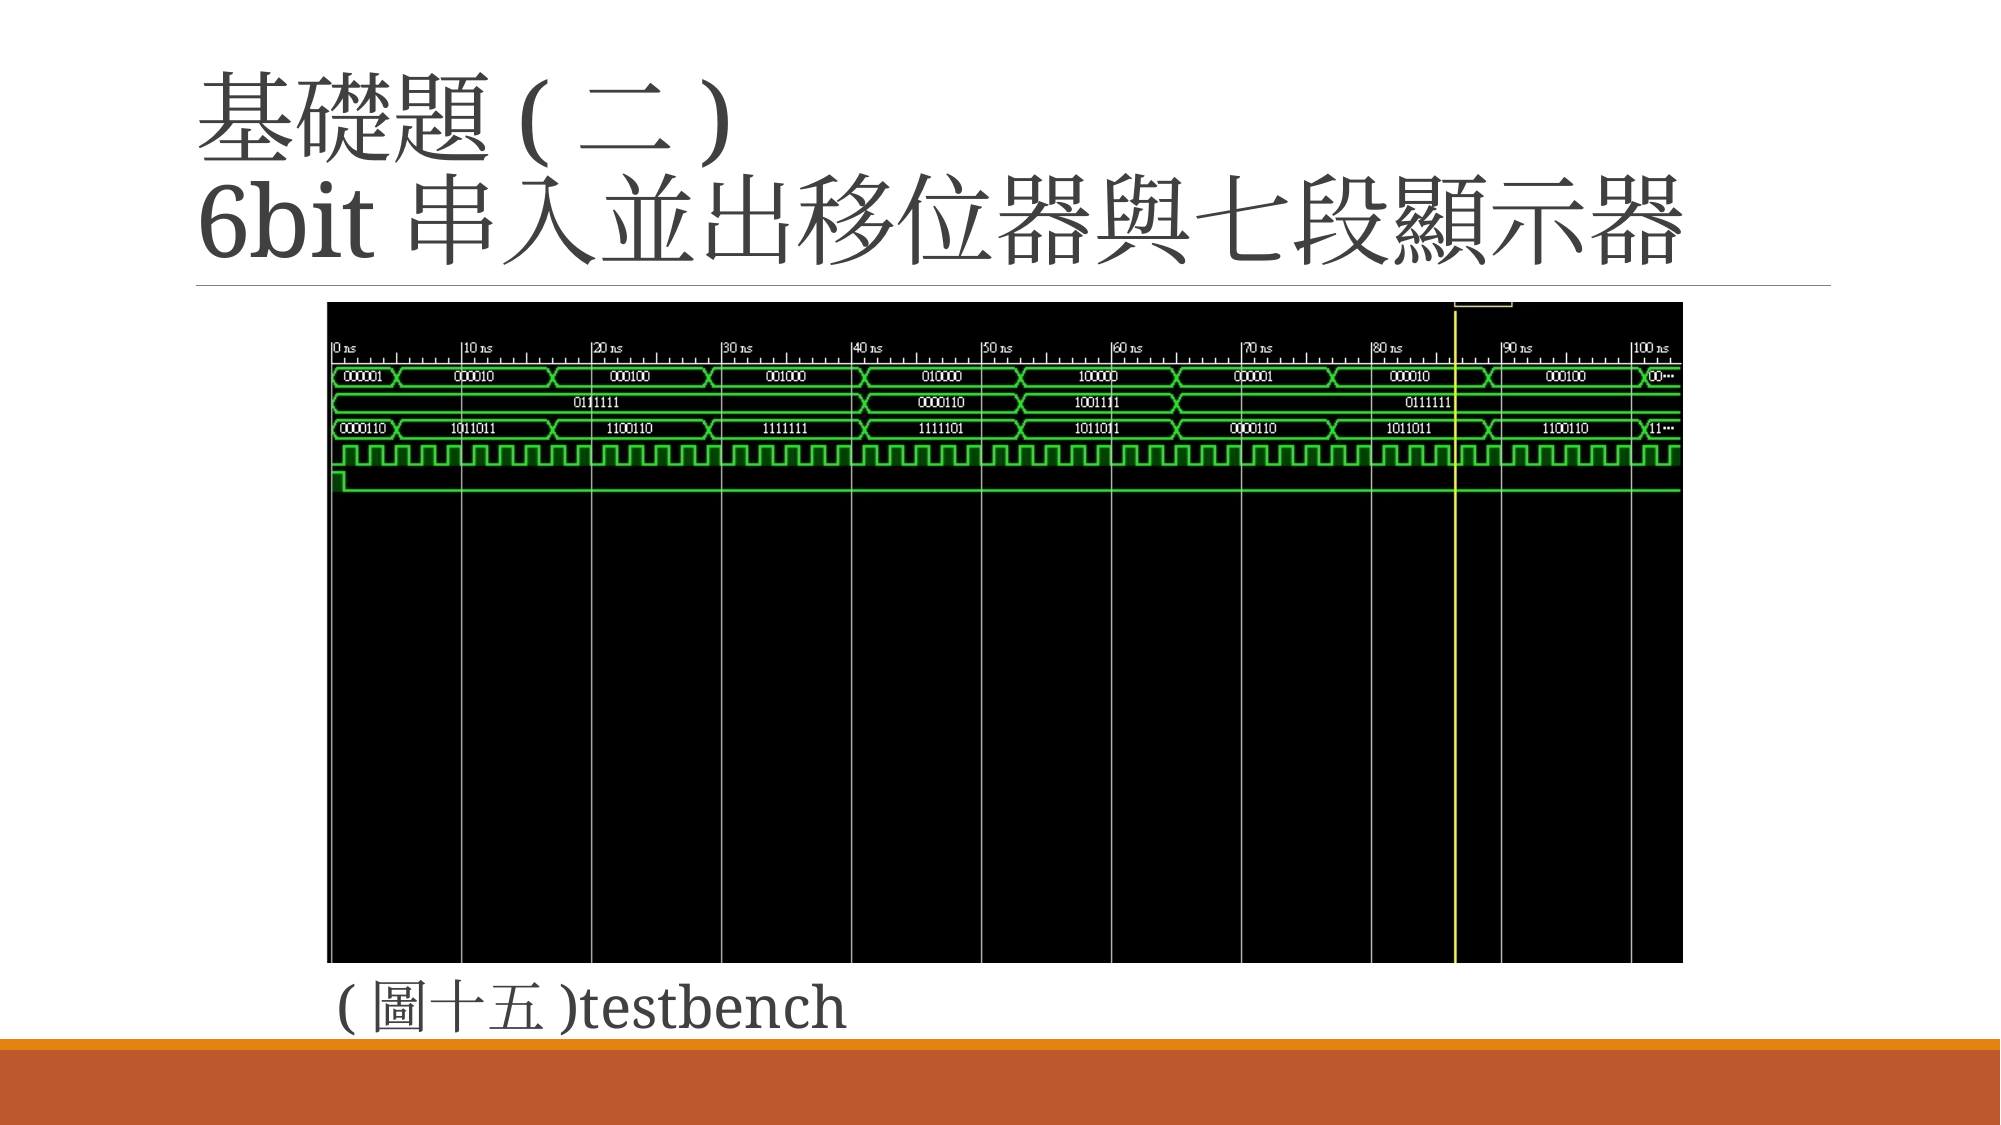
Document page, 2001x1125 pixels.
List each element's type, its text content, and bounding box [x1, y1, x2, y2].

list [326, 302, 1684, 964]
title 基礎題(二) 6bit串入並出移位器與七段顯示器 [180, 47, 1830, 285]
text_box (圖十五)testbench [321, 962, 864, 1048]
